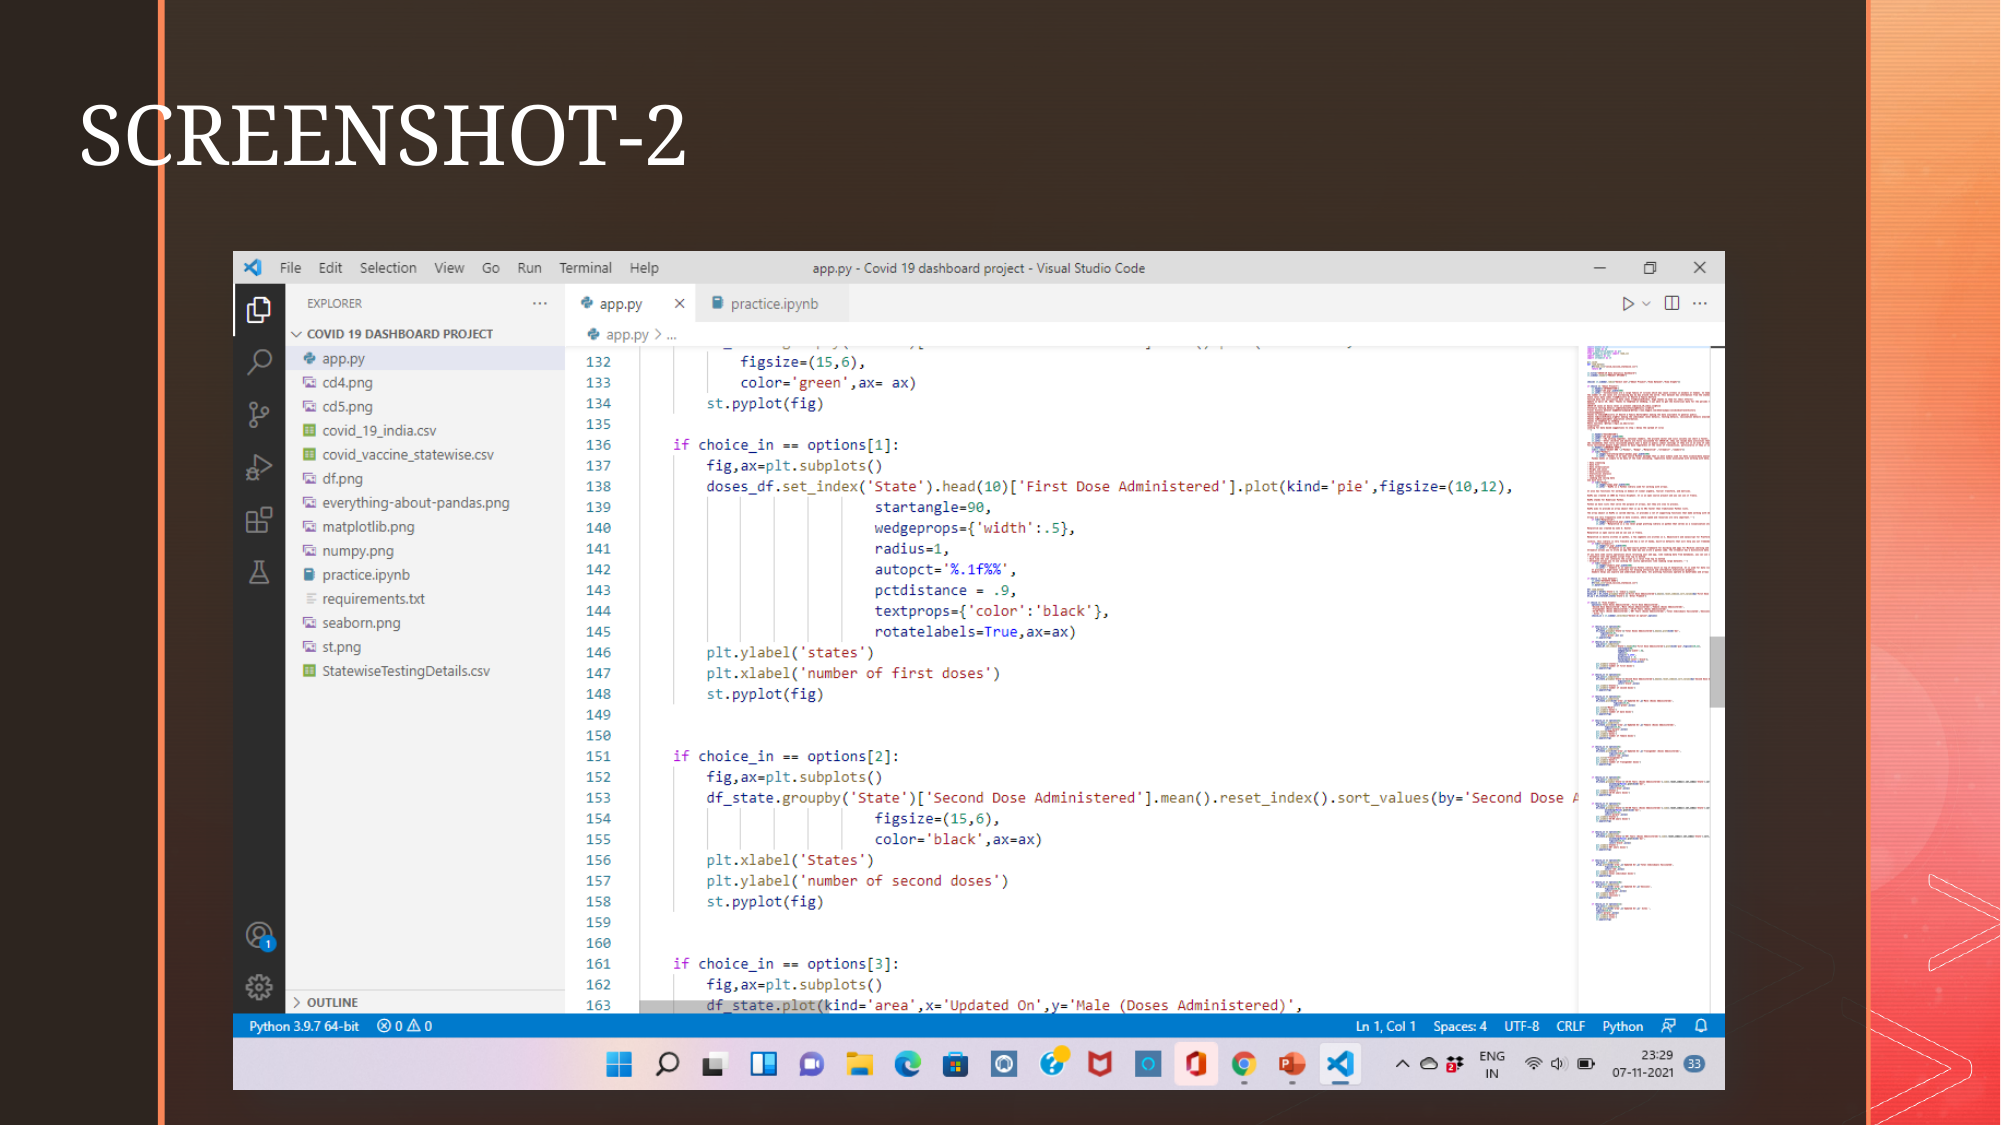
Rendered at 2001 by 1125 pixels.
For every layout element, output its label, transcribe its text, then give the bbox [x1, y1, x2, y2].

picture [1871, 0, 2001, 1125]
picture [233, 251, 1725, 1090]
text_box SCREENSHOT-2 [63, 74, 1297, 190]
